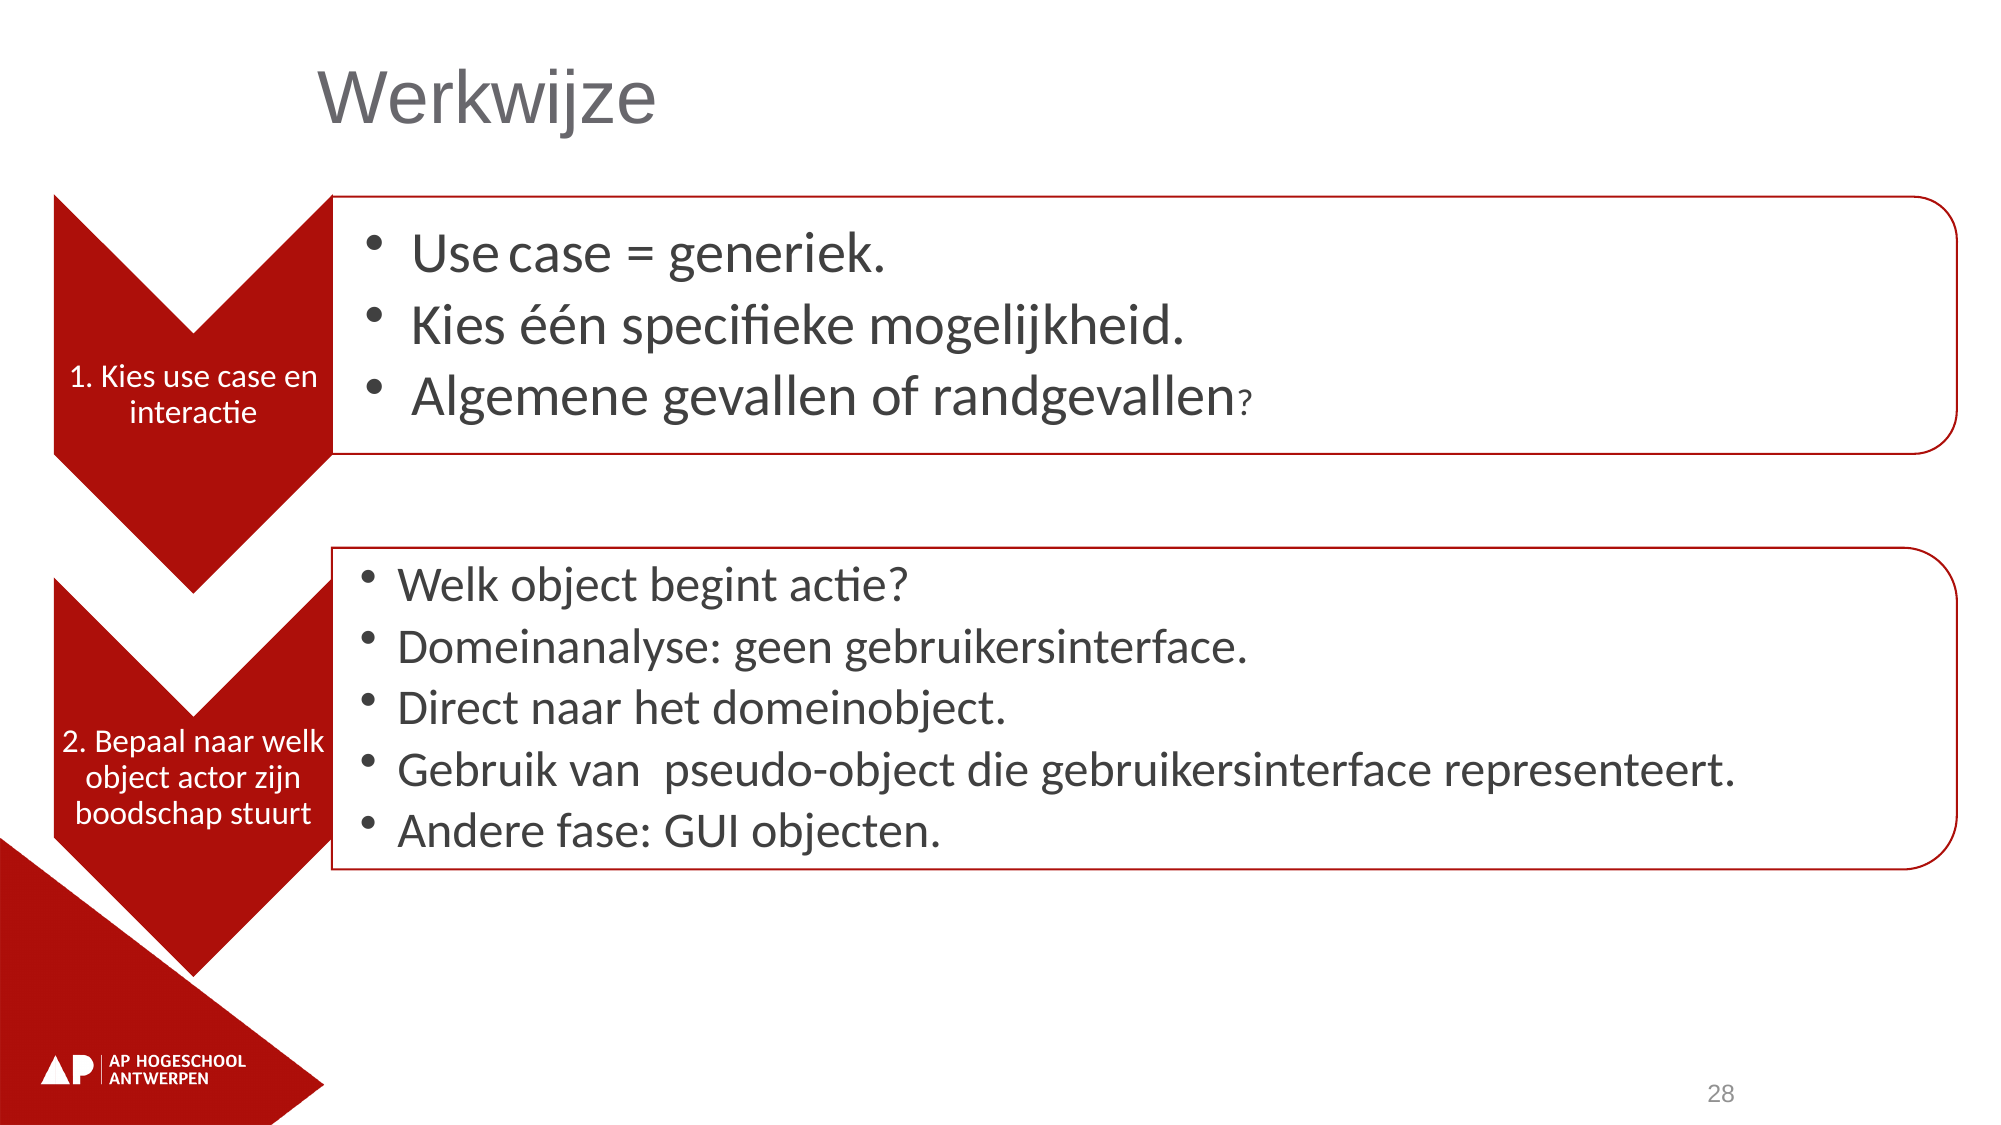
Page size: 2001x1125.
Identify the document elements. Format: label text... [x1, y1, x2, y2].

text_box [54, 196, 1957, 977]
text_box 28 [1400, 1062, 1750, 1122]
text_box Werkwijze [303, 0, 1733, 188]
picture [0, 831, 328, 1125]
